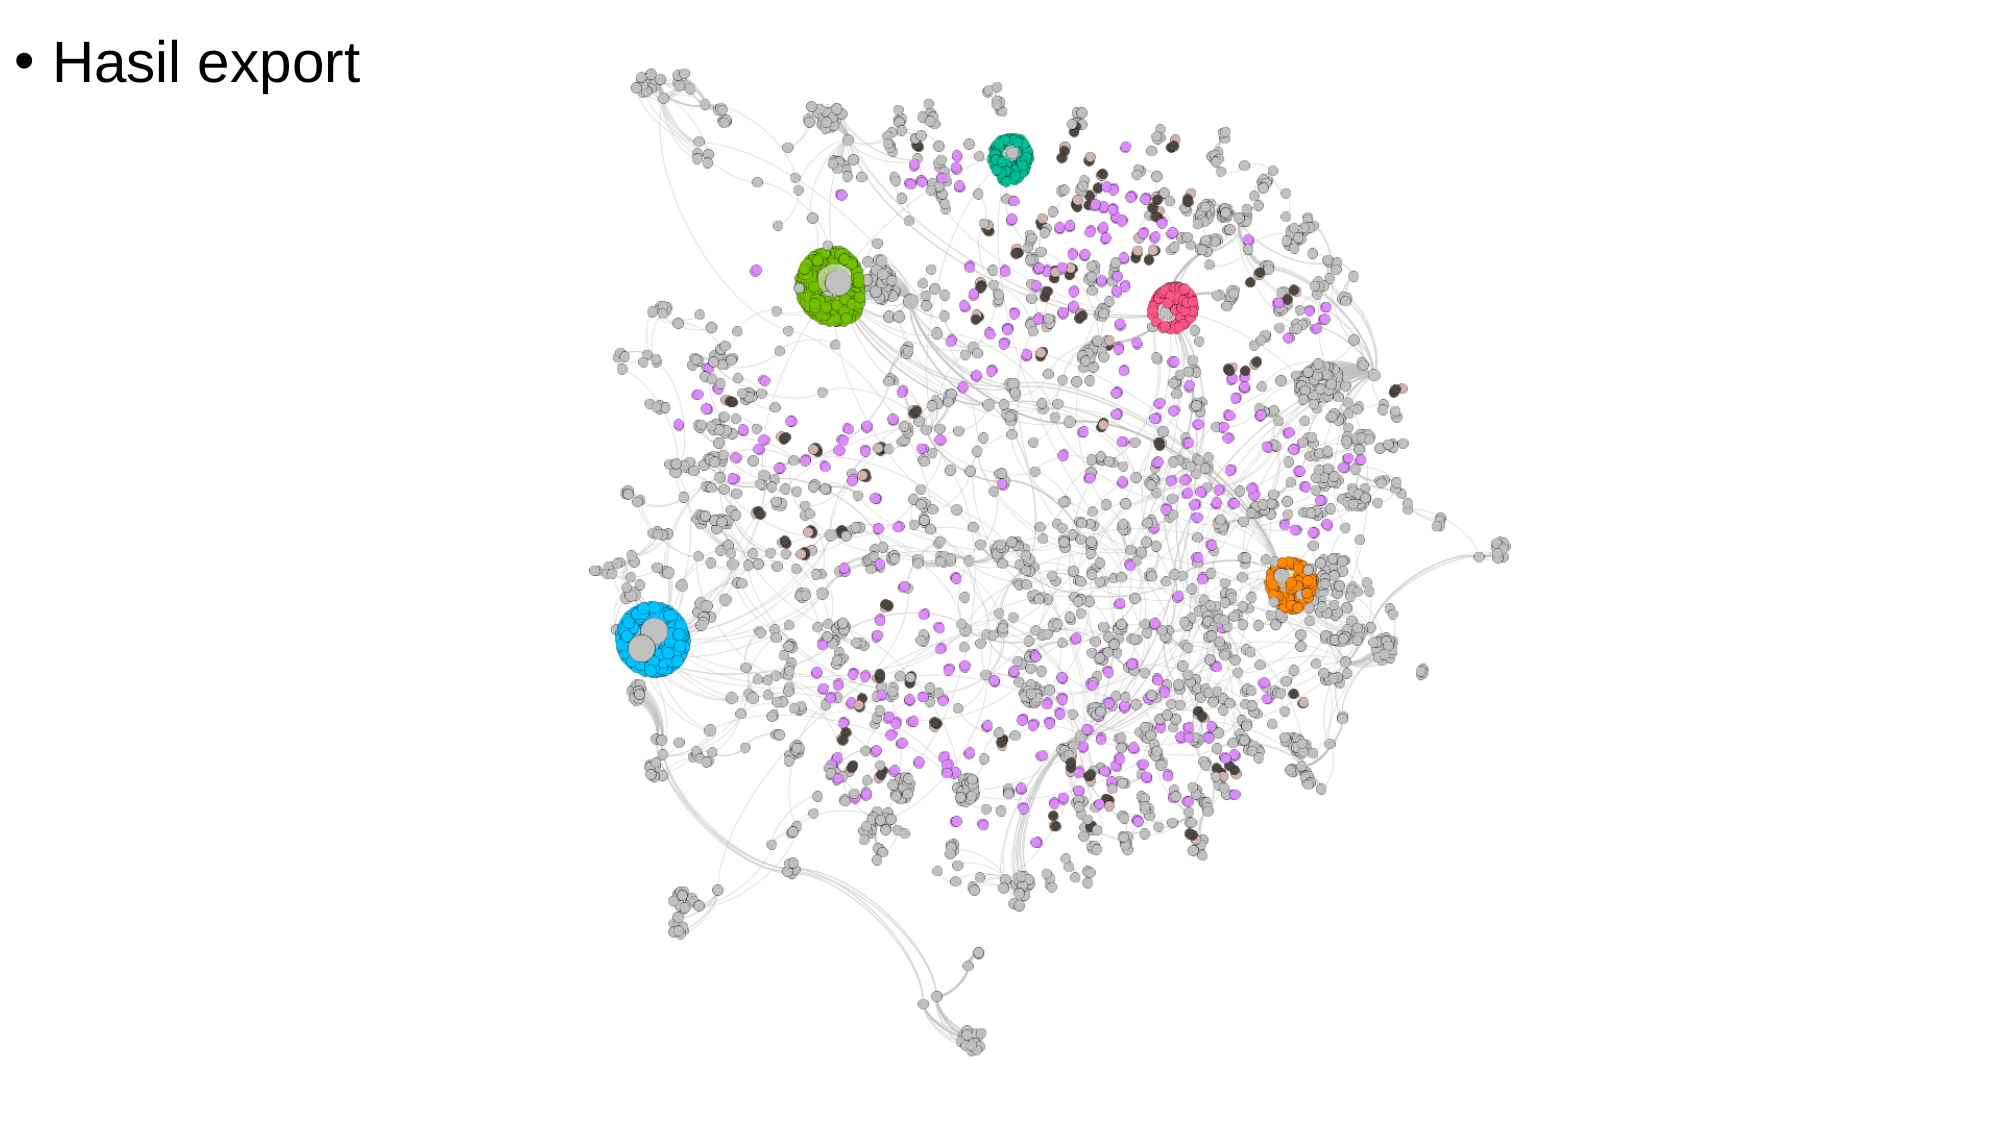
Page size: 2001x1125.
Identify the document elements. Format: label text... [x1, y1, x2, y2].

picture [516, 29, 1584, 1096]
text_box Hasil export [0, 24, 2000, 144]
